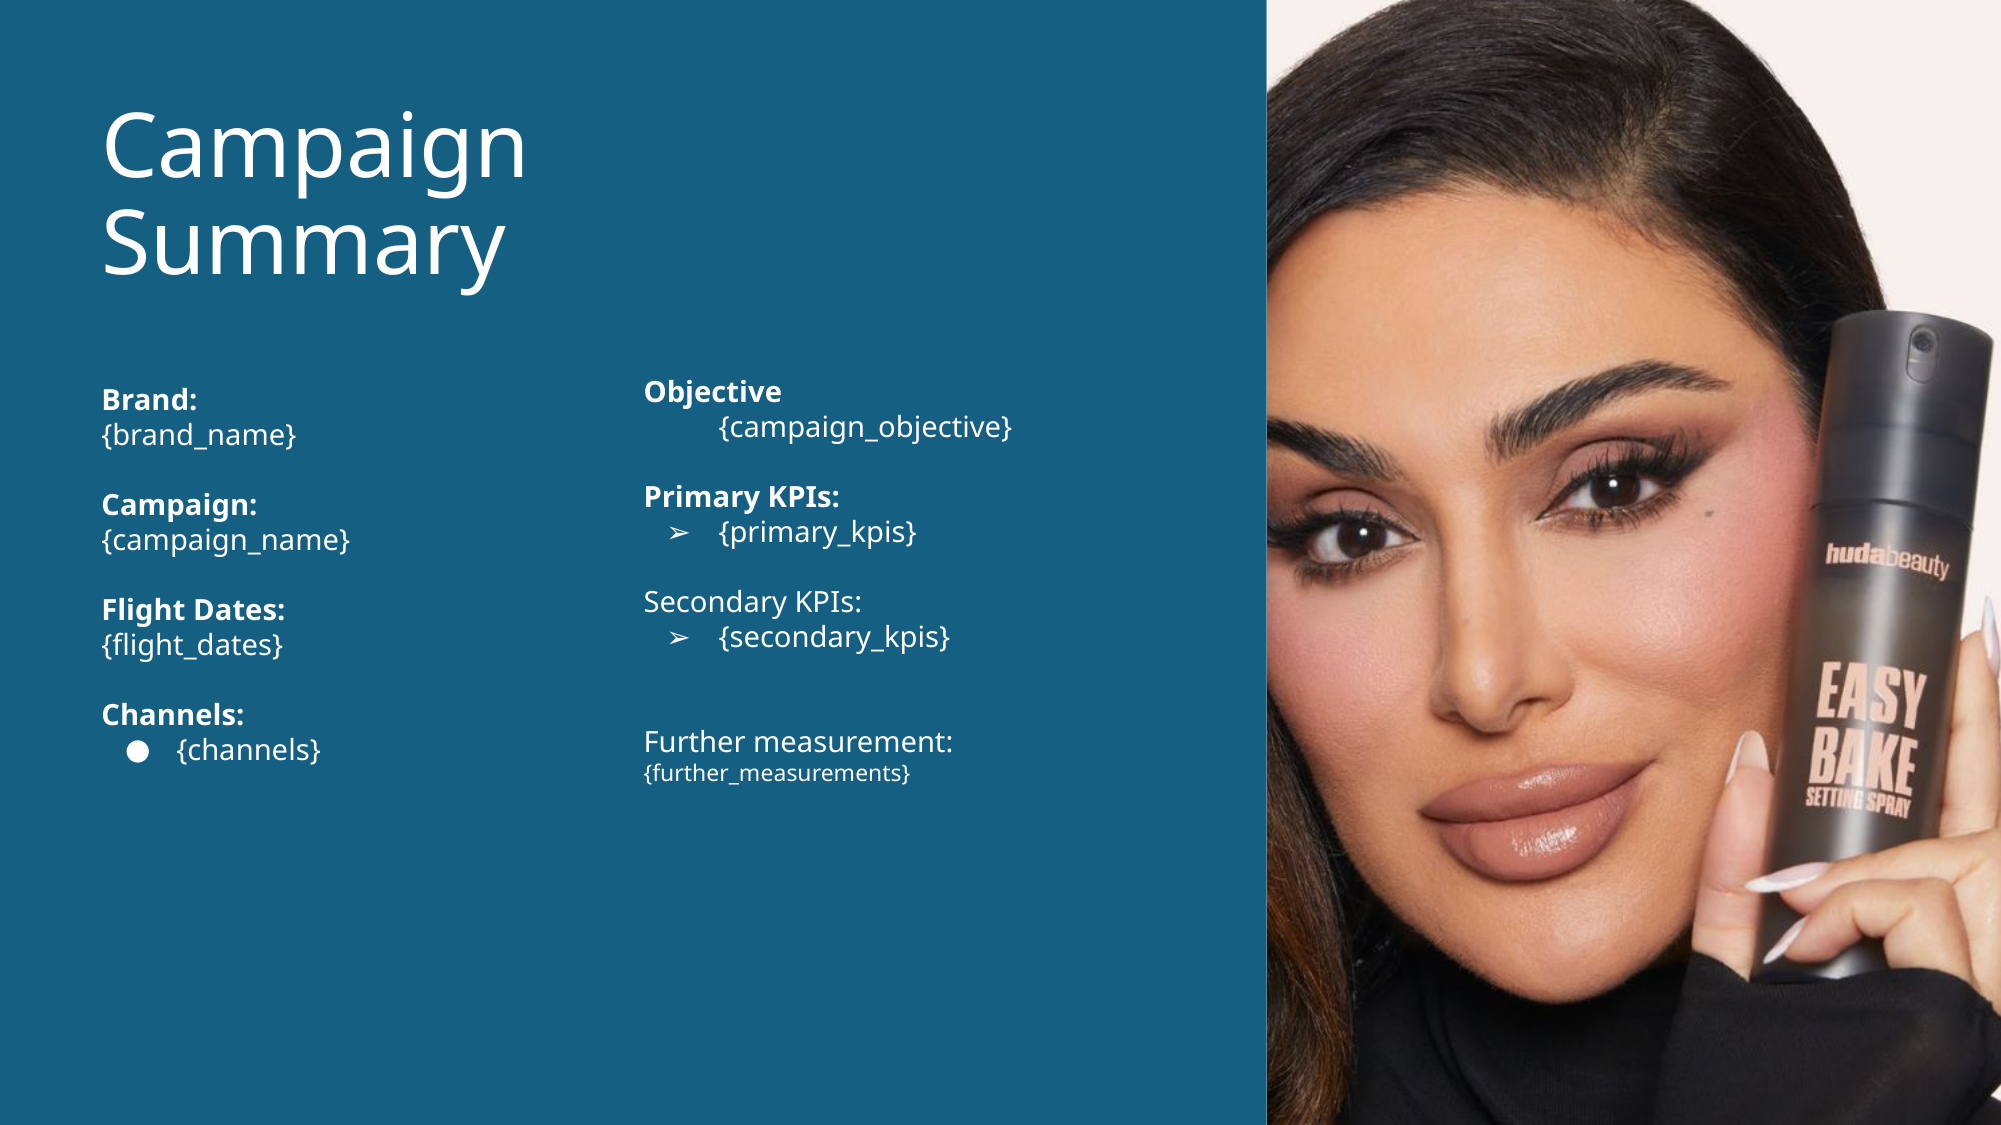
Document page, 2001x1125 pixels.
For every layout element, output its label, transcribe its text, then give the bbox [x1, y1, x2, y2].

title Campaign Summary [101, 61, 646, 294]
list Objective {campaign_objective} Primary KPIs: {primary_kpis} Secondary KPIs: {secondary_kpis} Further measurement: {further_measurements} [643, 373, 1228, 1125]
list Brand: {brand_name} Campaign: {campaign_name} Flight Dates: {flight_dates} Channels: {channels} [101, 381, 578, 903]
picture [1266, 0, 2001, 1125]
